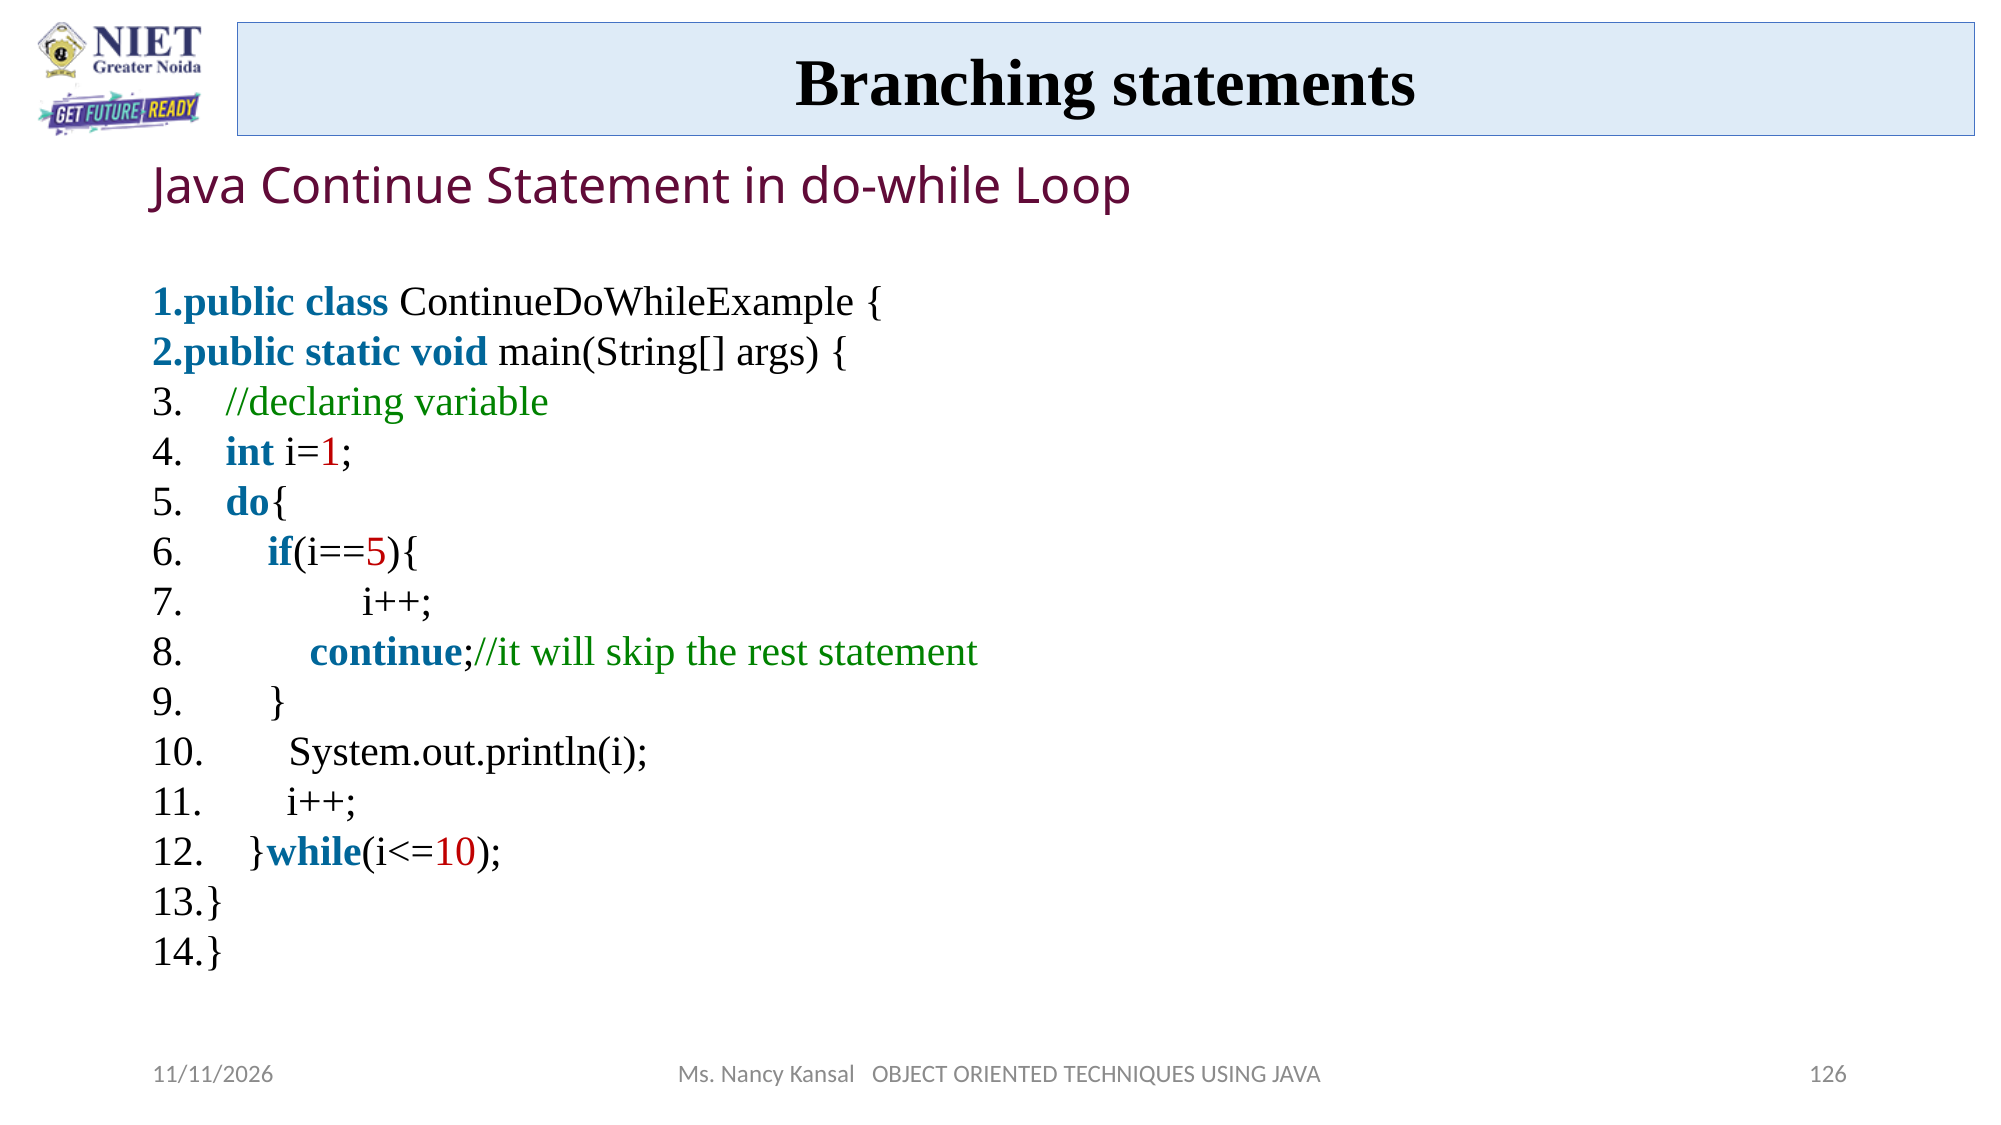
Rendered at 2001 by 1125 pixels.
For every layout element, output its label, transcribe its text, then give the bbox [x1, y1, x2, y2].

slide_number 126 [1412, 1042, 1863, 1103]
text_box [0, 11, 1975, 147]
text_box Java Continue Statement in do-while Loop public class ContinueDoWhileExample { public static void main(String[] args) { //declaring variable int i=1; do{ if(i==5){ i++; continue;//it will skip the rest statement } System.out.println(i); i++; }while(i<=10); } } [137, 147, 1900, 1037]
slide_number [137, 1042, 588, 1103]
footer Ms. Nancy Kansal OBJECT ORIENTED TECHNIQUES USING JAVA [662, 1042, 1338, 1103]
